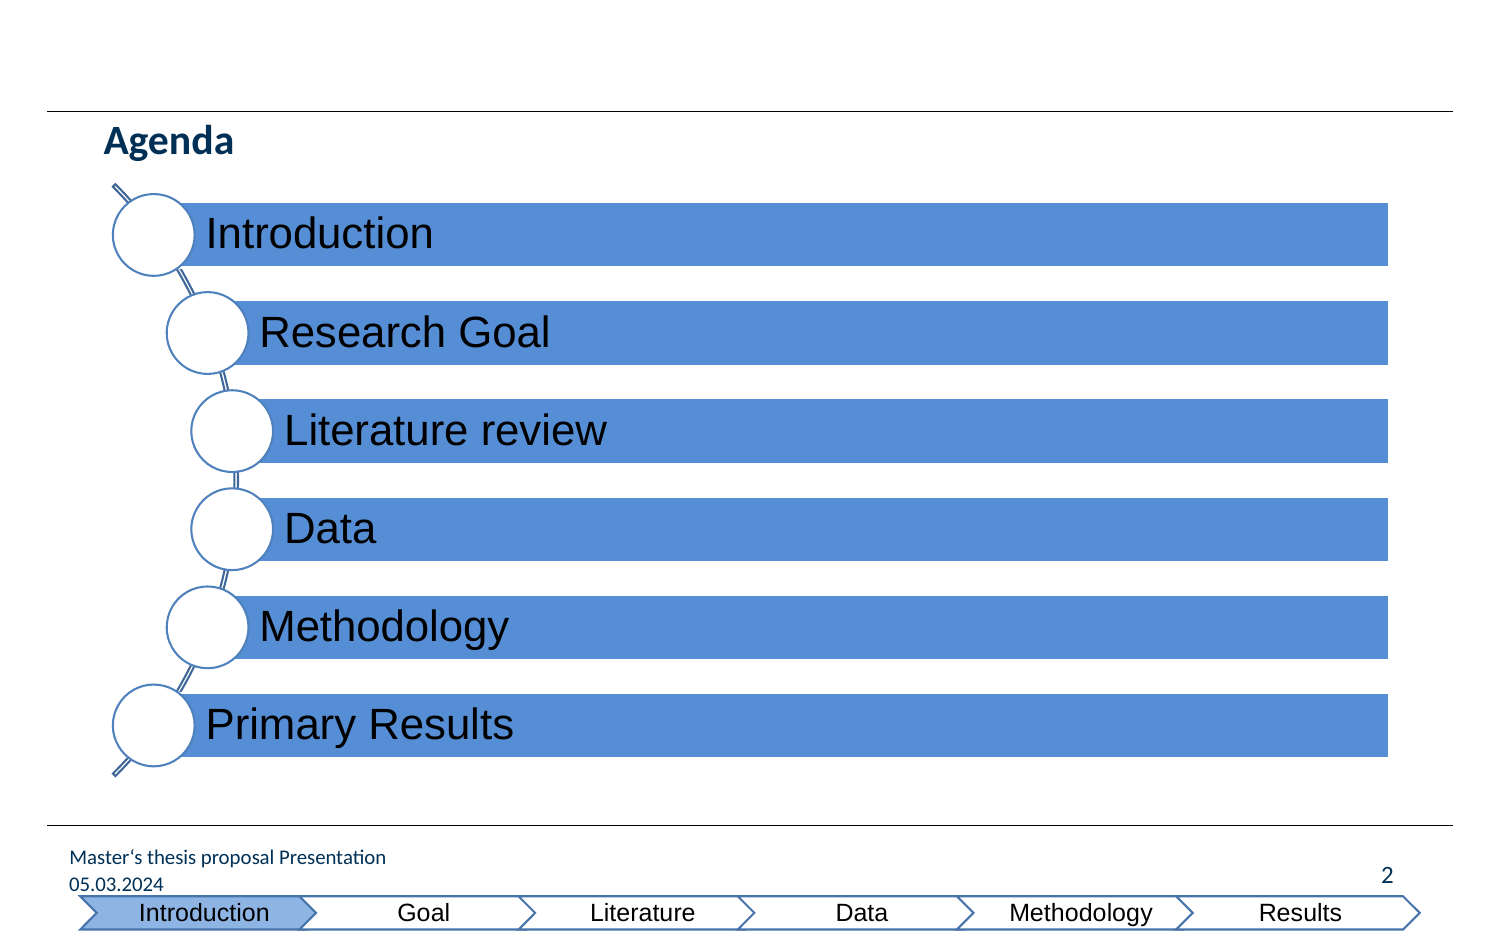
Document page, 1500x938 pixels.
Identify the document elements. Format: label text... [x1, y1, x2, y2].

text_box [79, 896, 1421, 930]
title Agenda [103, 50, 1398, 169]
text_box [103, 169, 1398, 791]
